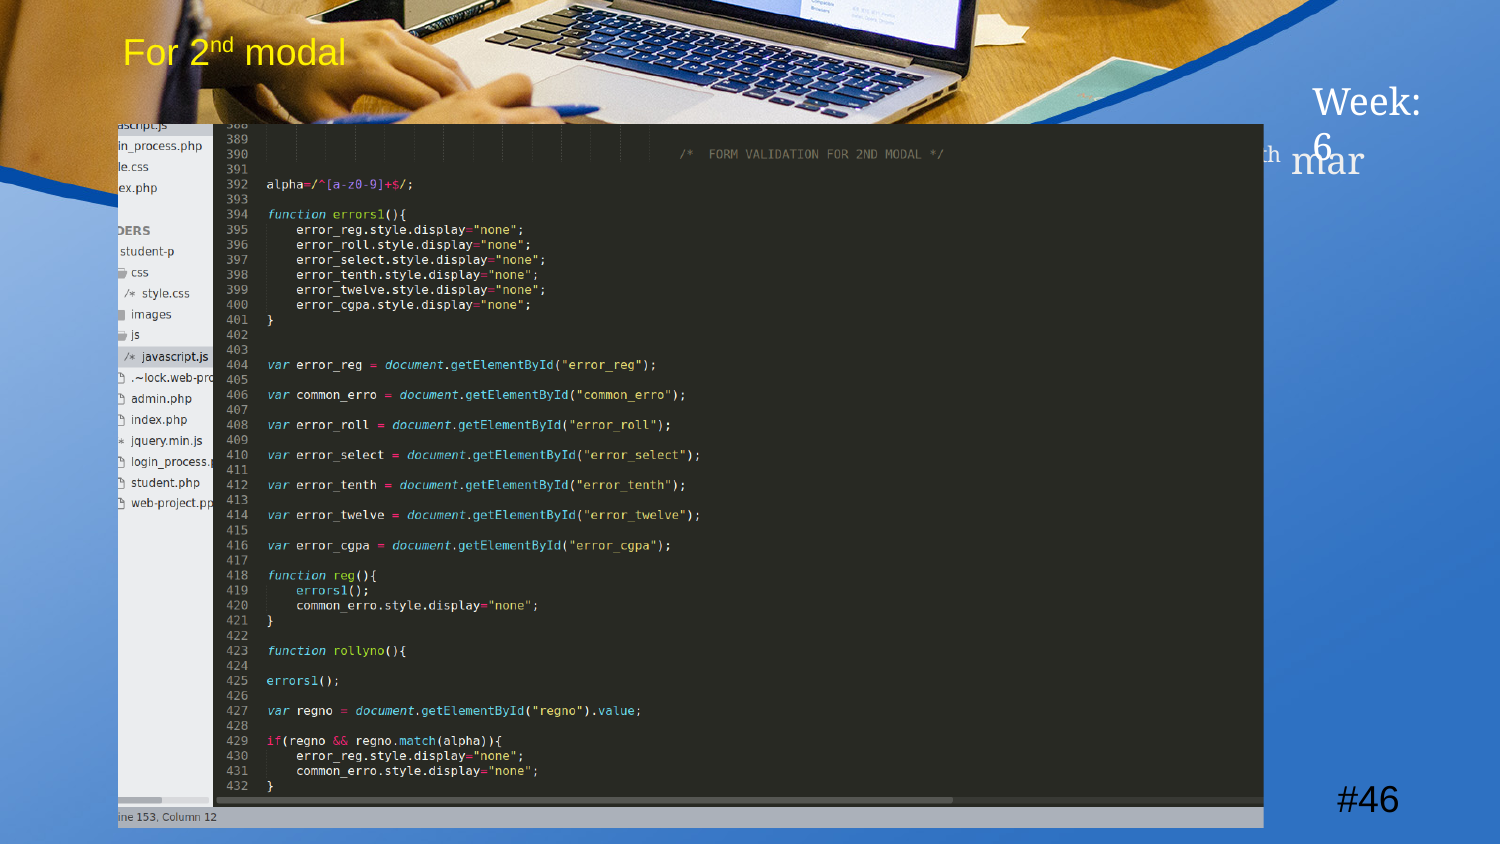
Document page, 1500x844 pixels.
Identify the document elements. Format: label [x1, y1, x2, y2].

text_box [108, 24, 414, 124]
picture [118, 124, 1264, 828]
